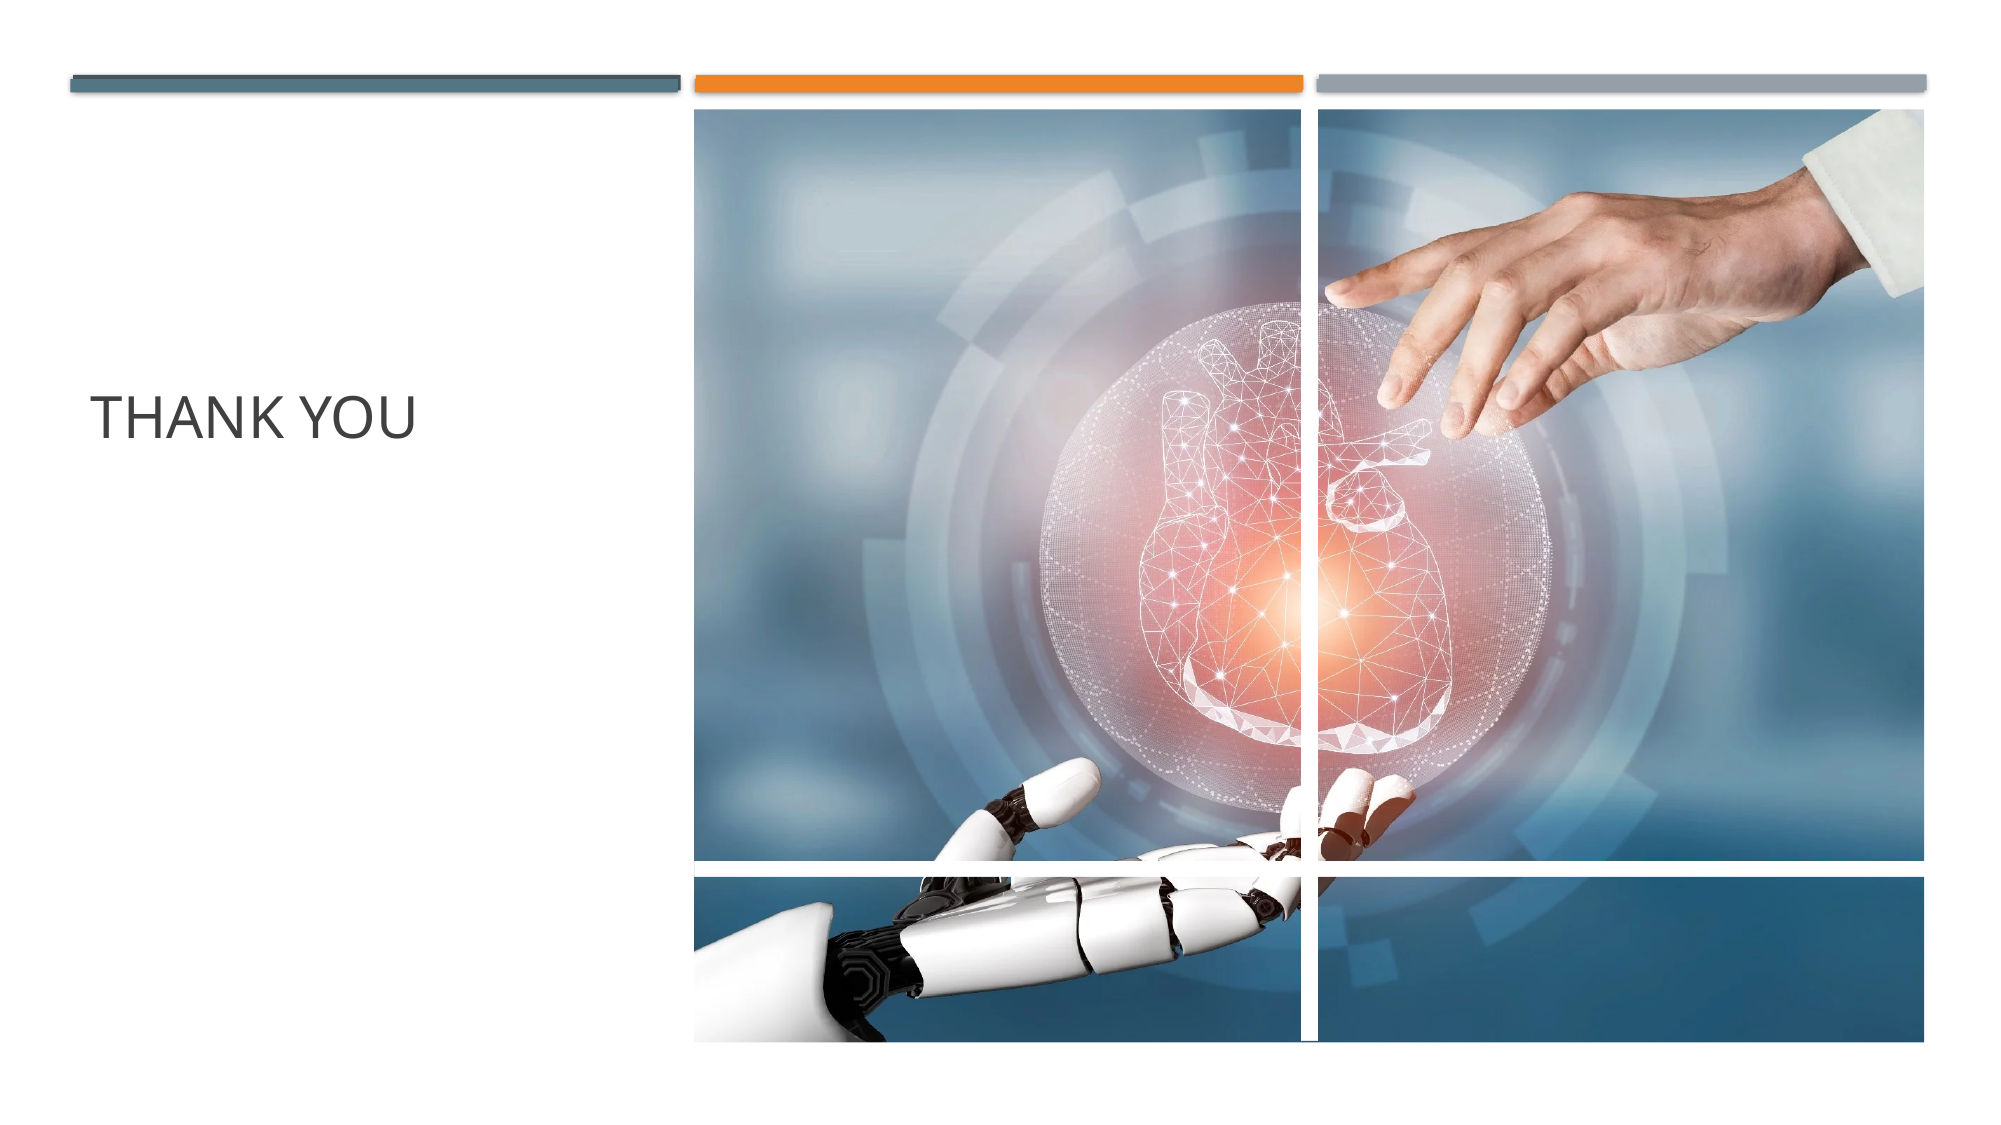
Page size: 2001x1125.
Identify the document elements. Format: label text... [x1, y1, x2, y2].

picture [693, 108, 1925, 1043]
title Thank you [75, 109, 679, 459]
